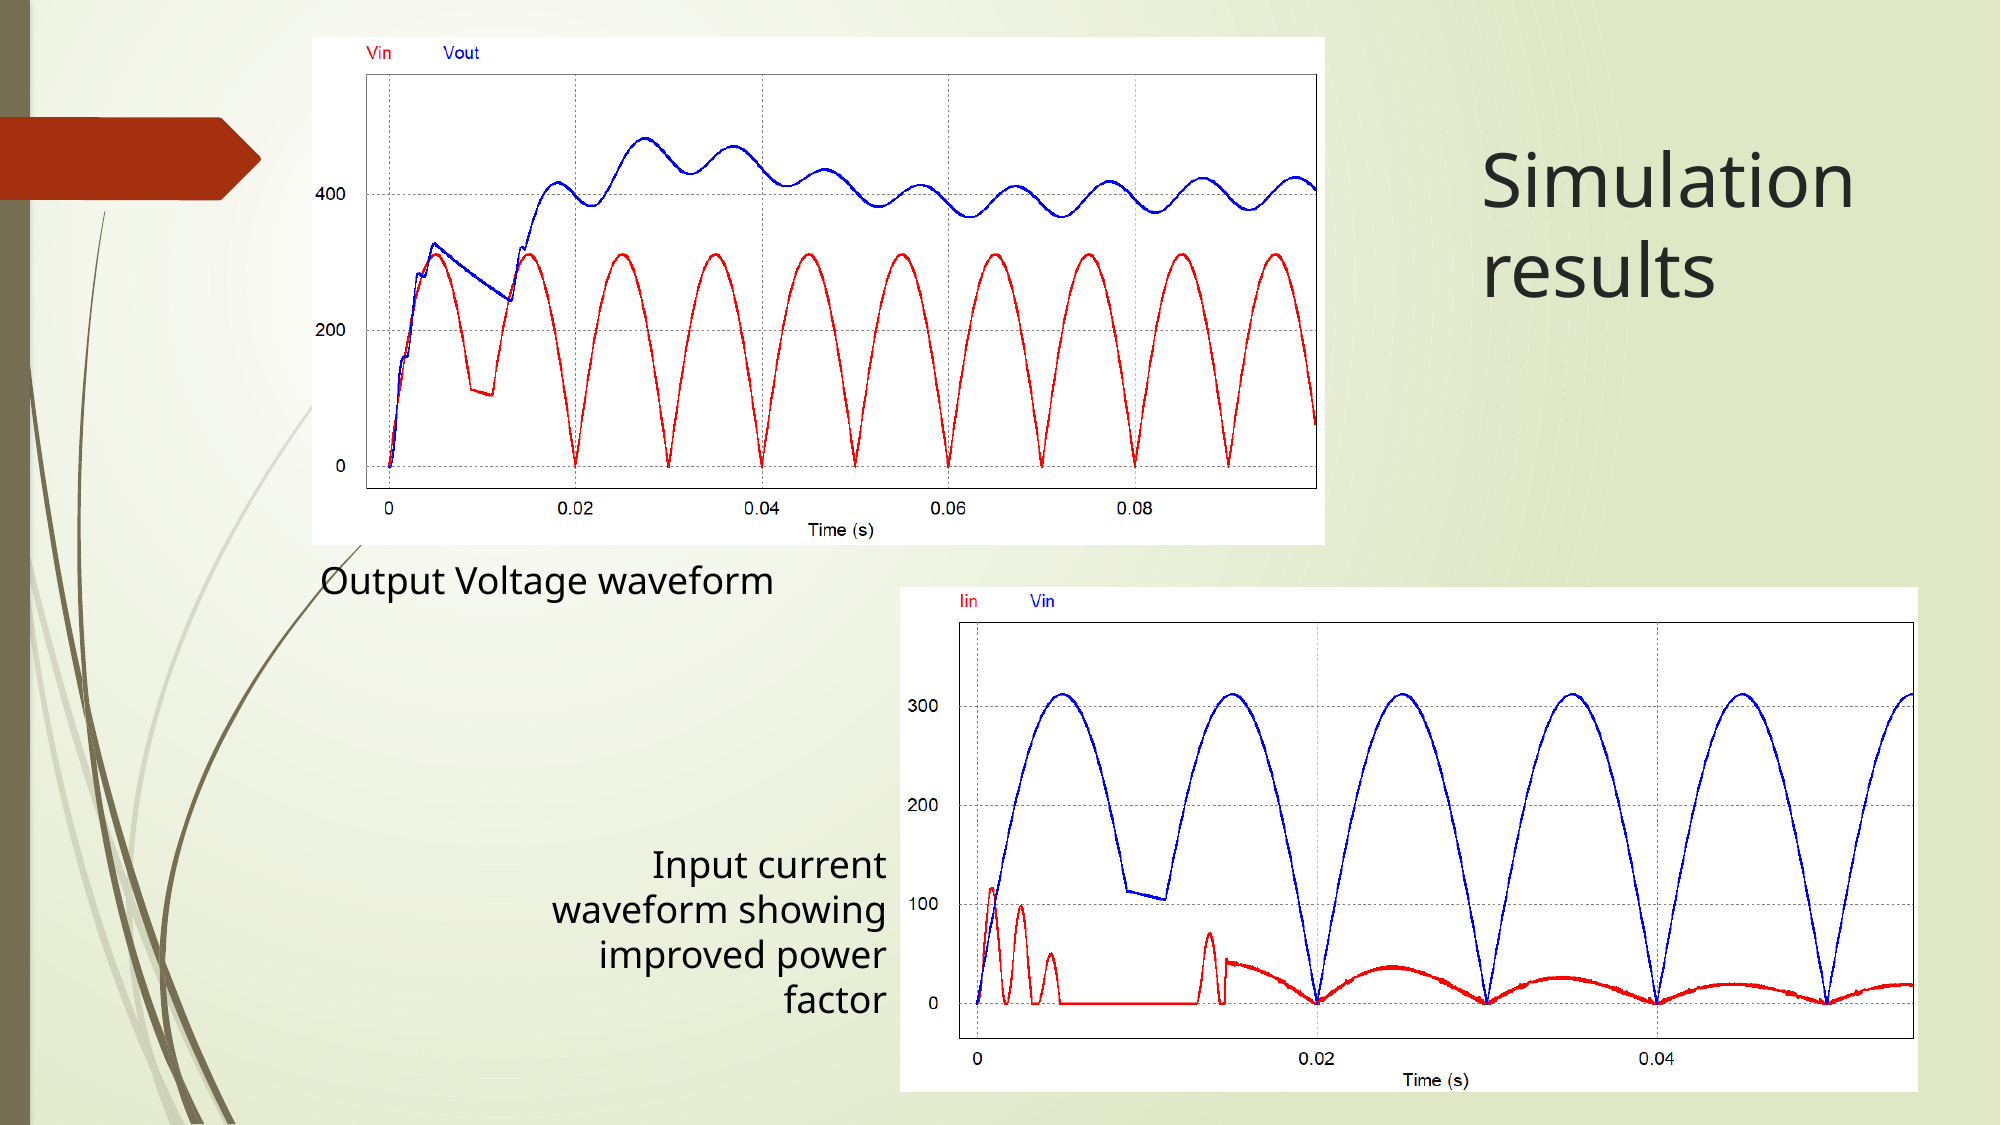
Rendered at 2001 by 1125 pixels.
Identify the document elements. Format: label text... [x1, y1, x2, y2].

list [899, 587, 1918, 1092]
text_box Input current waveform showing improved power factor [502, 833, 894, 1028]
title Simulation results [1466, 125, 1918, 336]
text_box Output Voltage waveform [304, 549, 790, 610]
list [312, 37, 1326, 545]
